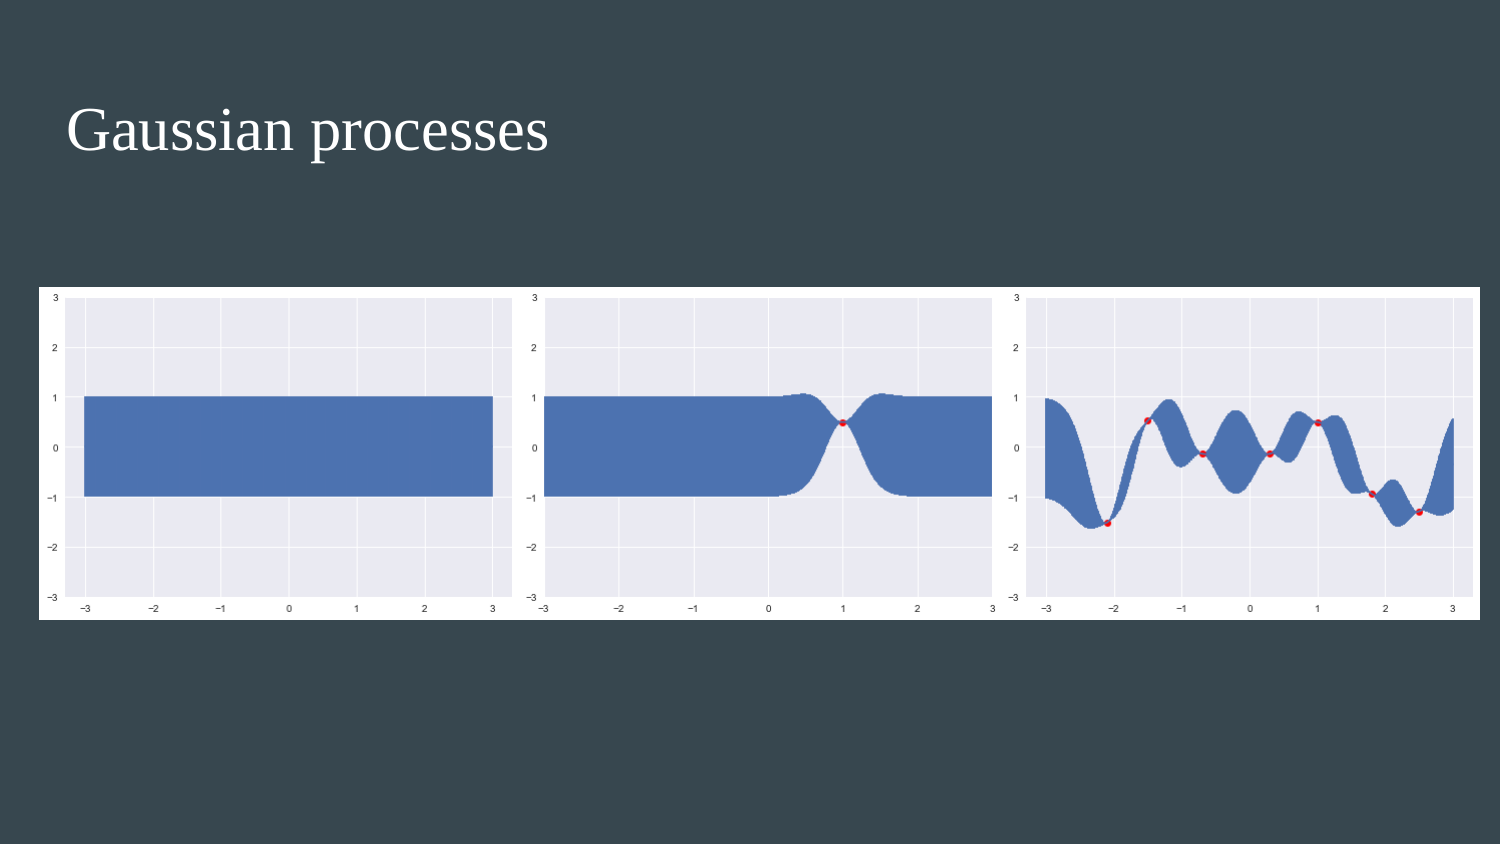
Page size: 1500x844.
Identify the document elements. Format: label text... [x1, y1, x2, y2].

title Gaussian processes [51, 72, 1449, 167]
picture [39, 287, 1480, 621]
